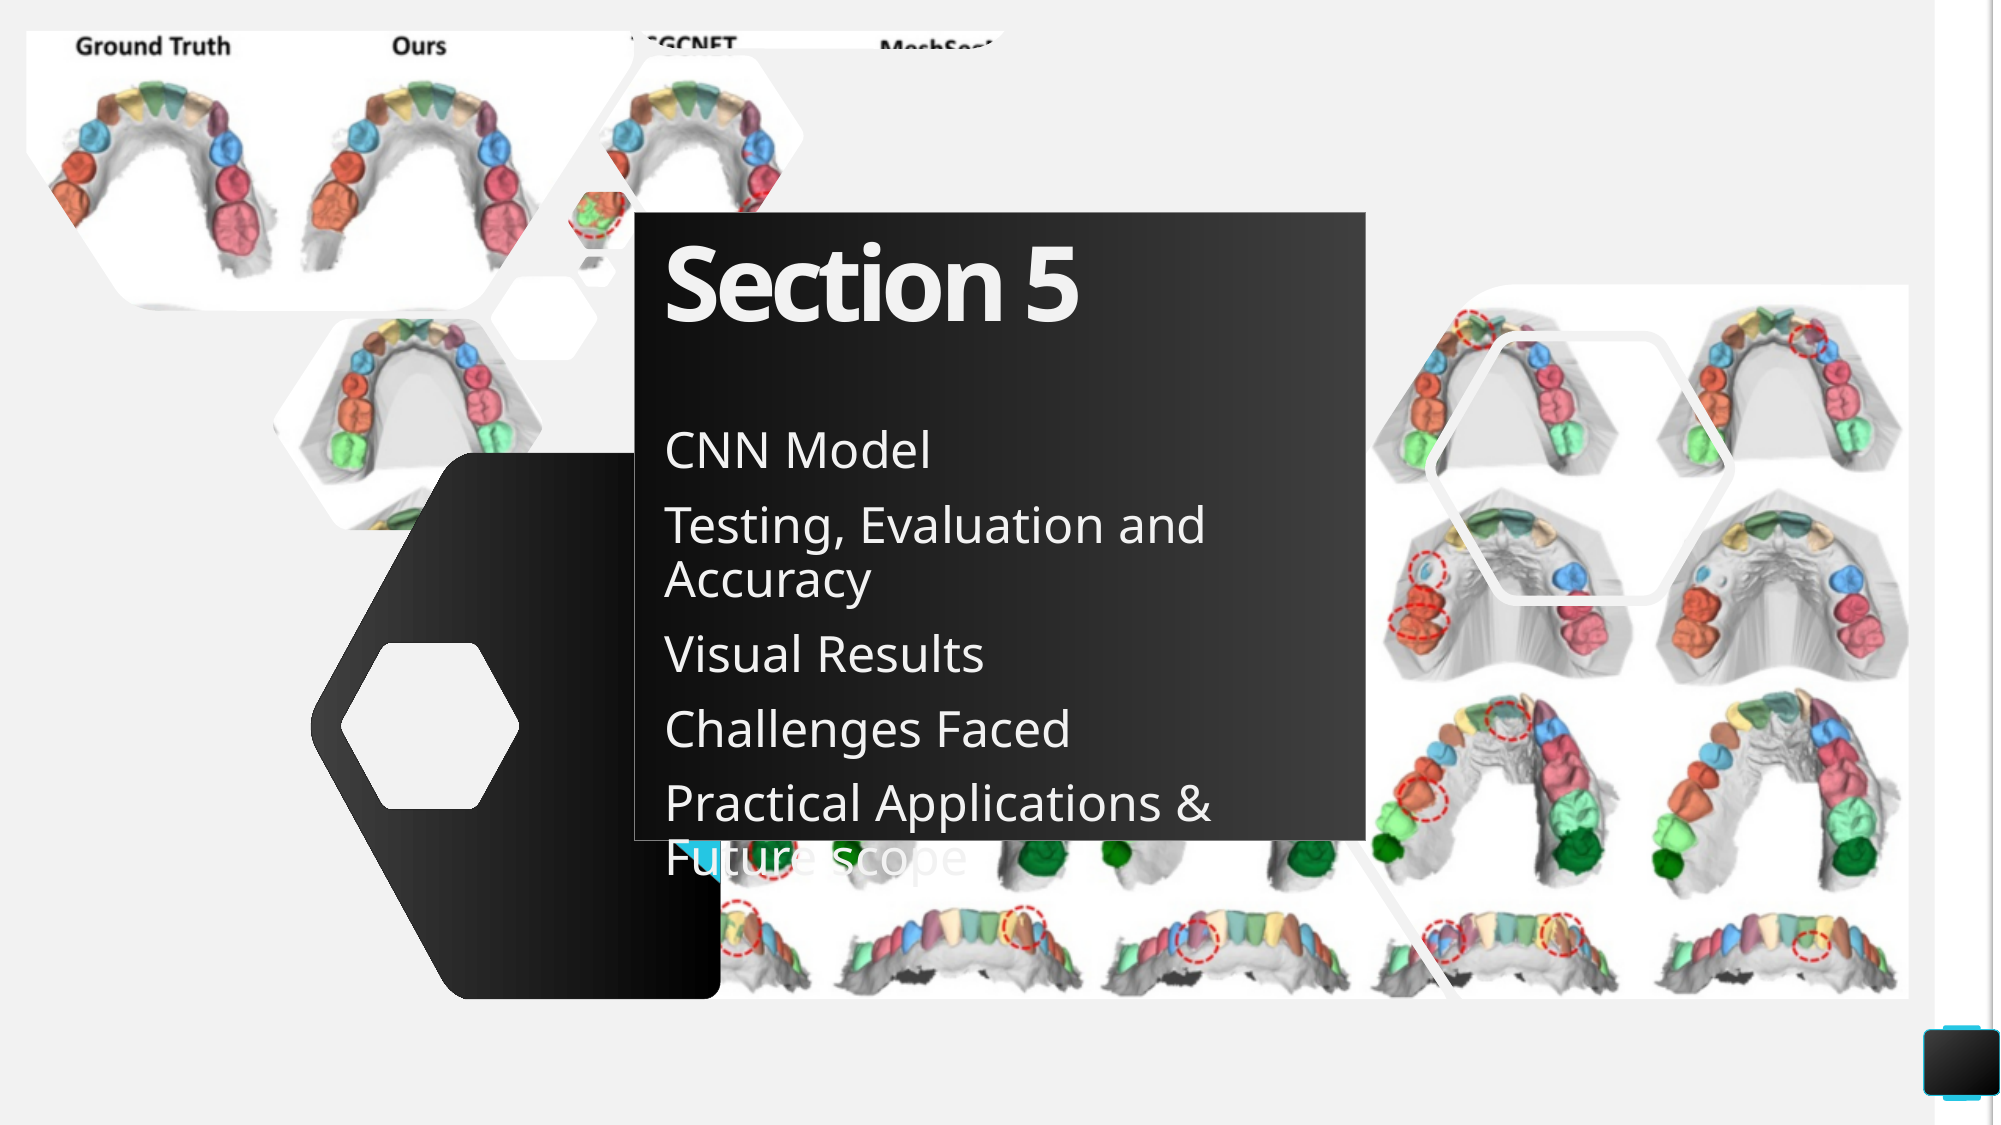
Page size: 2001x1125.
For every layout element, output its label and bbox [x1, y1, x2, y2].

slide_number [1923, 1029, 2000, 1096]
picture [26, 30, 1909, 999]
